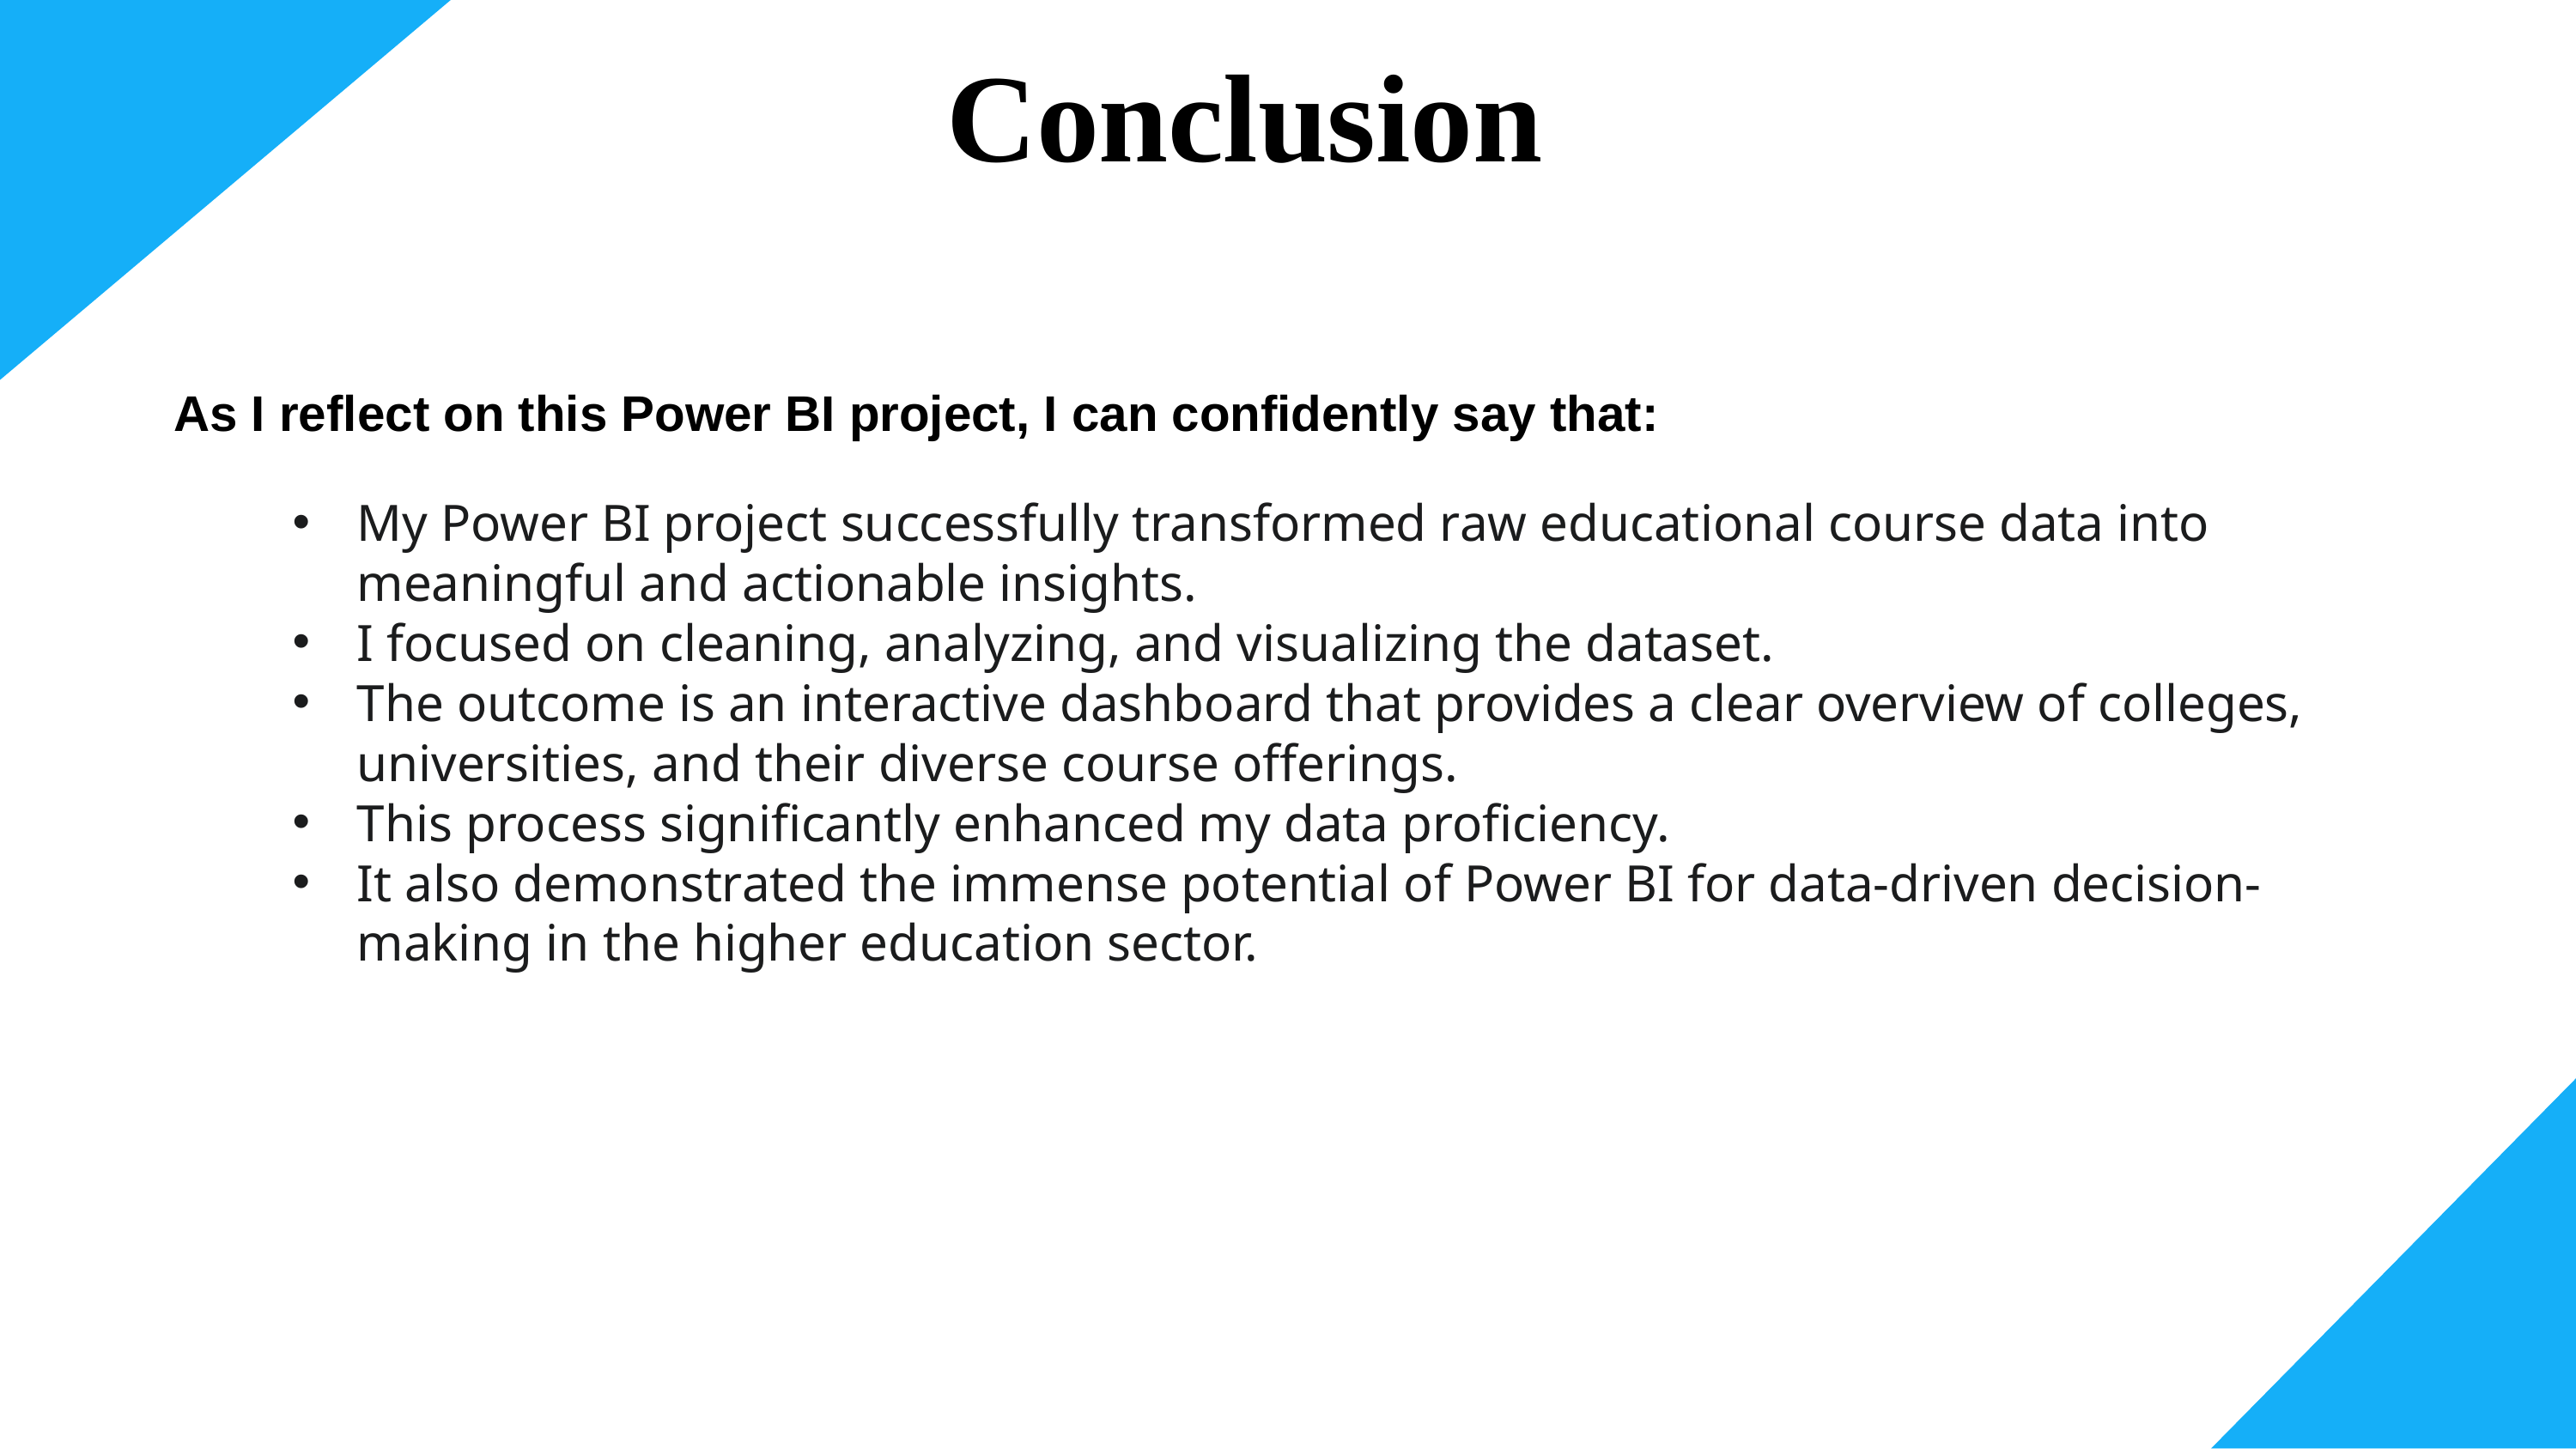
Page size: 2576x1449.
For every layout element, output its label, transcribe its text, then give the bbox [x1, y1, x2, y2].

title Conclusion [945, 35, 1547, 279]
text_box My Power BI project successfully transformed raw educational course data into meaningful and actionable insights. I focused on cleaning, analyzing, and visualizing the dataset. The outcome is an interactive dashboard that provides a clear overview of colleges, universities, and their diverse course offerings. This process significantly enhanced my data proficiency. It also demonstrated the immense potential of Power BI for data-driven decision-making in the higher education sector. [300, 490, 2351, 1032]
text_box [2210, 1078, 2576, 1449]
text_box [0, 0, 451, 380]
text_box As I reflect on this Power BI project, I can confidently say that: [161, 374, 1728, 448]
